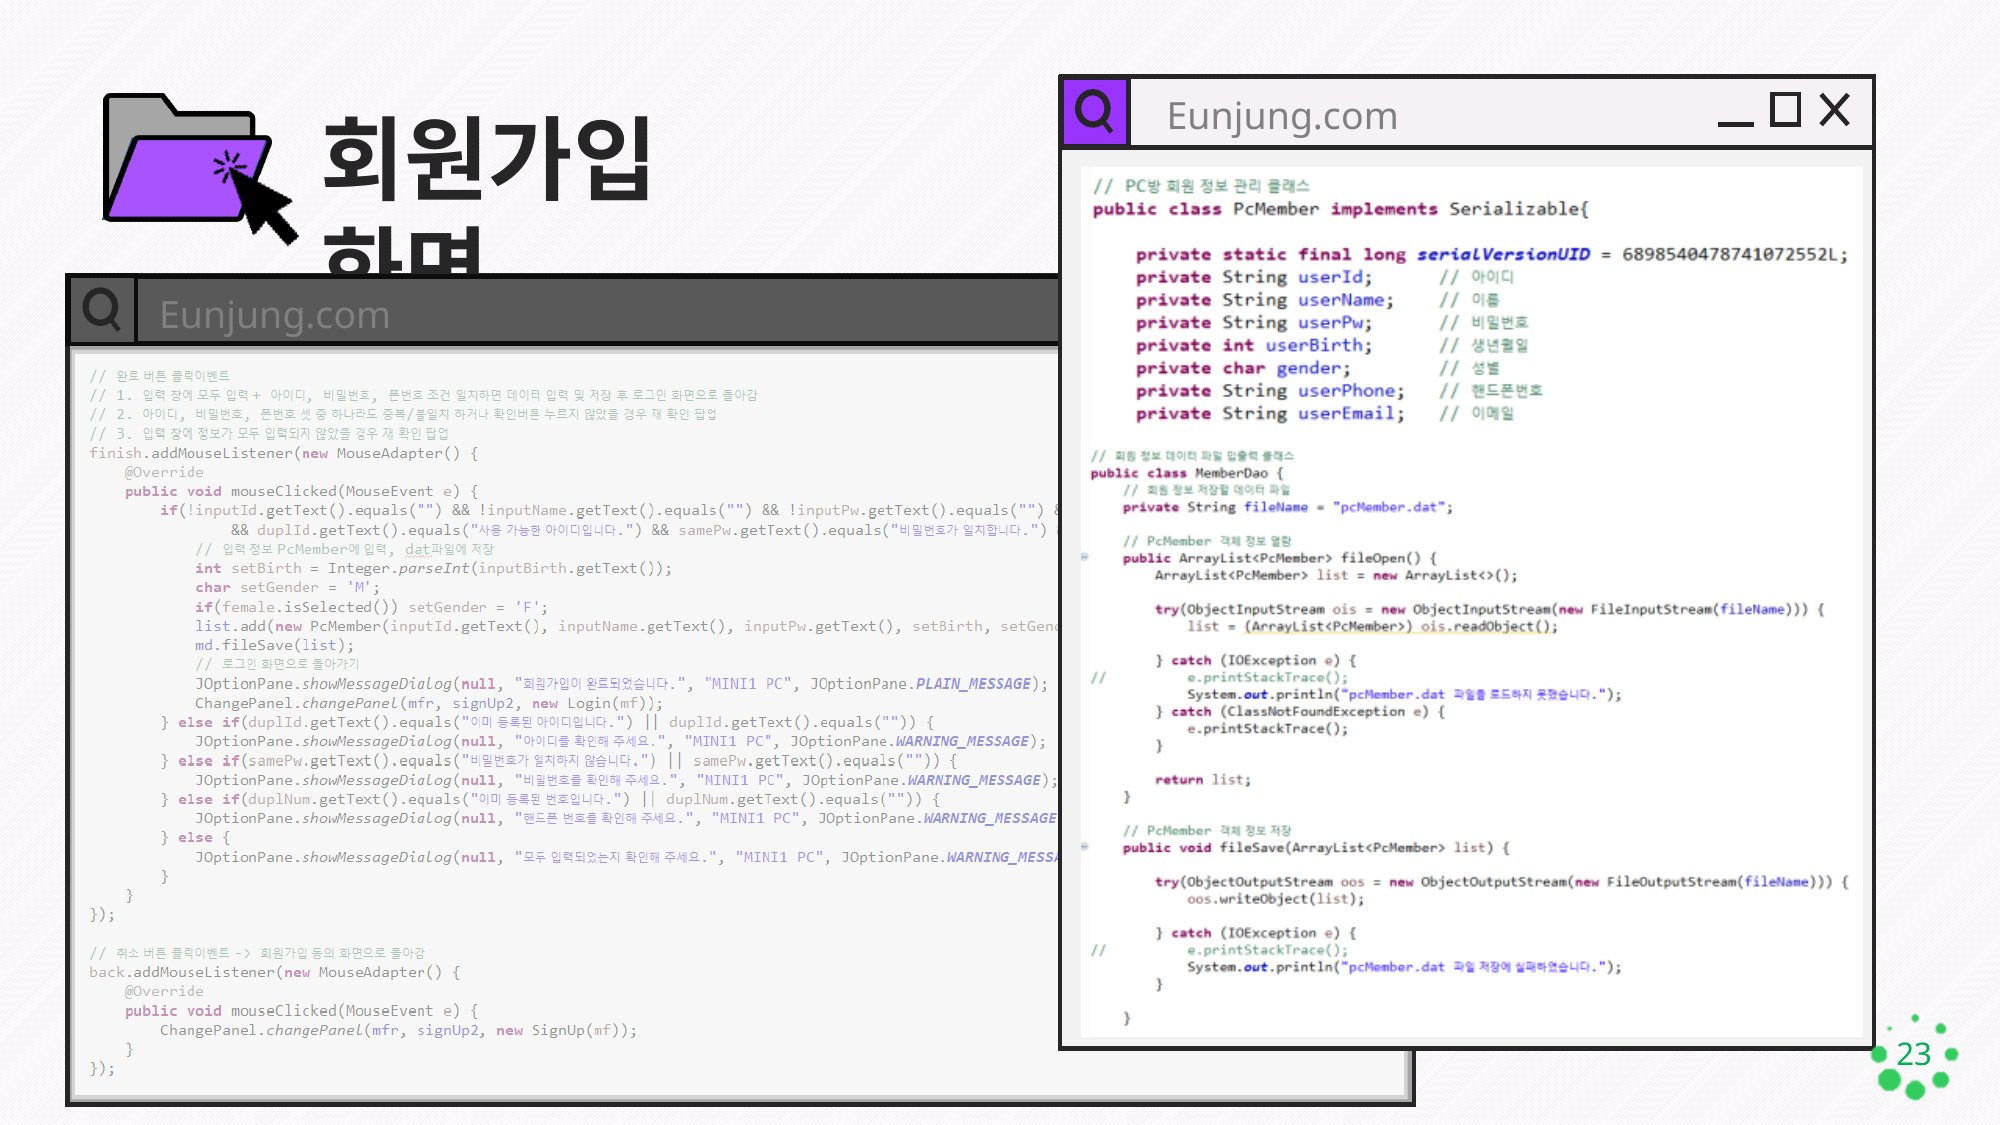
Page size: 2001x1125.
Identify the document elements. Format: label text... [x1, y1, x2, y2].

text_box [71, 349, 1409, 1101]
text_box [67, 345, 1415, 1106]
text_box [68, 275, 137, 345]
text_box [137, 276, 1058, 345]
picture [75, 354, 1404, 1095]
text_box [109, 317, 119, 331]
text_box 회원가입 화면 [305, 94, 744, 274]
text_box Eunjung.com [144, 283, 561, 344]
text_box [103, 78, 272, 236]
text_box [84, 289, 117, 324]
picture [1840, 987, 2000, 1125]
picture [177, 121, 323, 268]
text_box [1059, 76, 1874, 1049]
